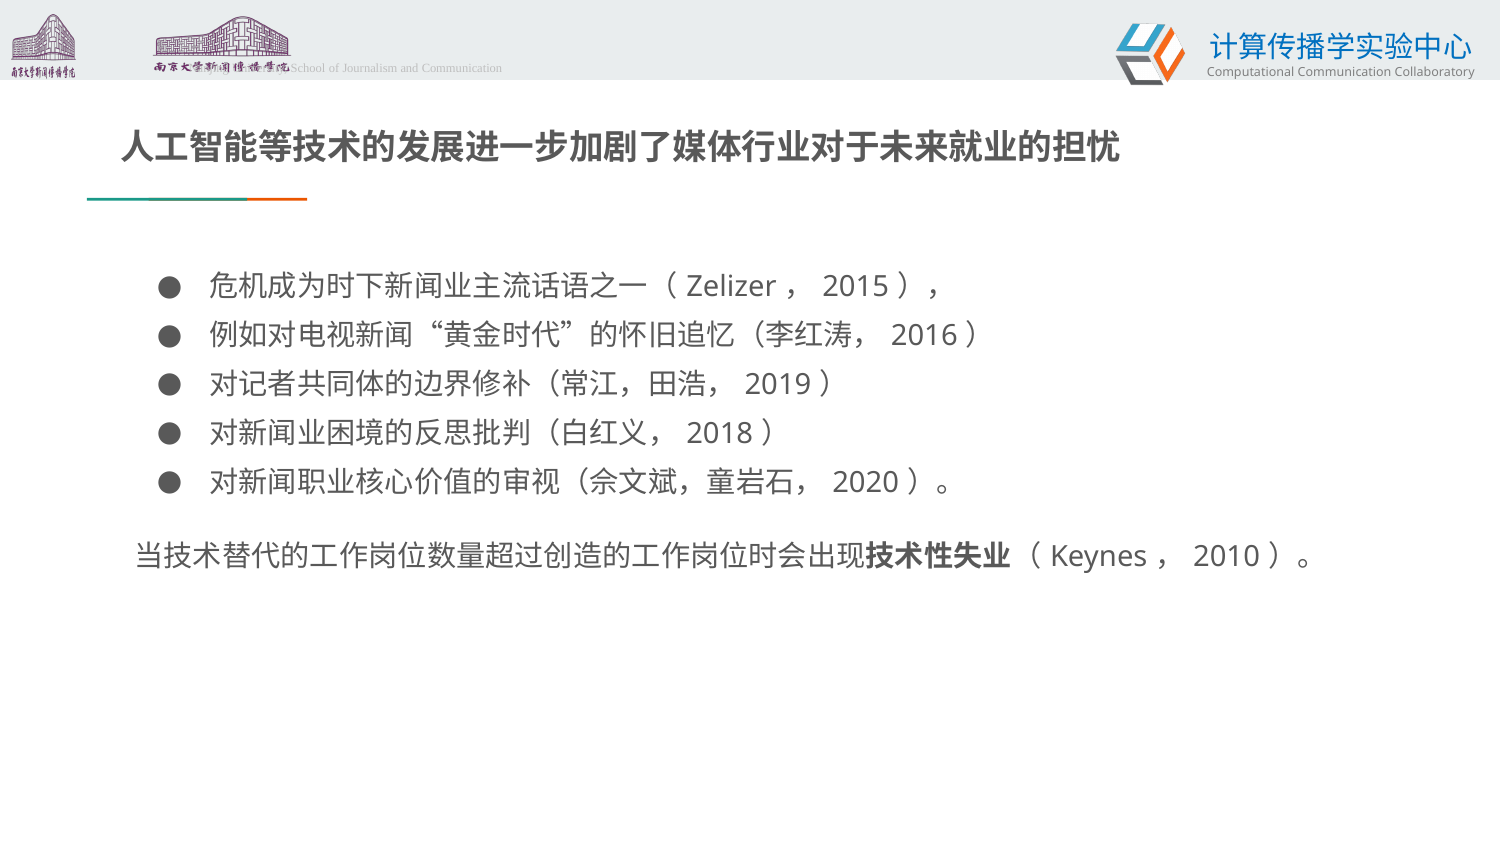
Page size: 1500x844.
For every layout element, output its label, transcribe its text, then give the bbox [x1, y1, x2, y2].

title 人工智能等技术的发展进一步加剧了媒体行业对于未来就业的担忧 [105, 97, 1367, 186]
picture [1108, 12, 1187, 96]
picture [0, 9, 527, 83]
list 危机成为时下新闻业主流话语之一（Zelizer，2015）， 例如对电视新闻“黄金时代”的怀旧追忆（李红涛，2016） 对记者共同体的边界修补（常江，田浩，2019） 对新闻业困境的反思批判（白红义，2018） 对新闻职业核心价值的审视（佘文斌，童岩石，2020）。 当技术替代的工作岗位数量超过创造的工作岗位时会出现技术性失业（Keynes，2010）。 [119, 241, 1381, 712]
